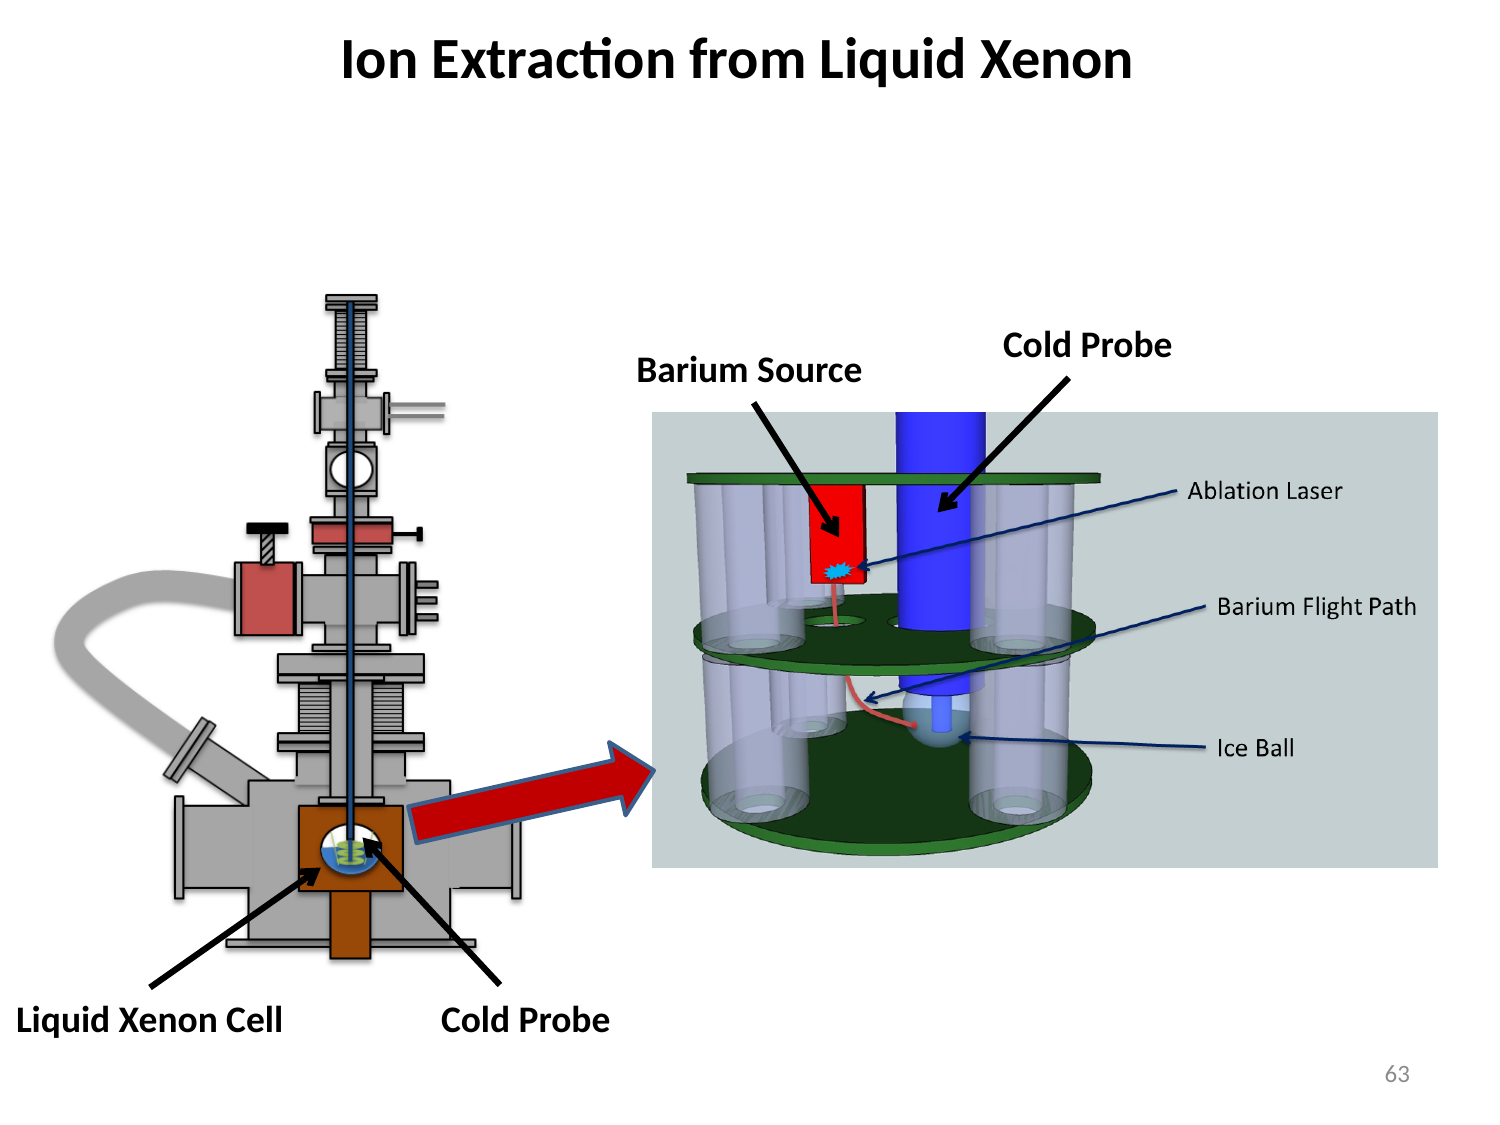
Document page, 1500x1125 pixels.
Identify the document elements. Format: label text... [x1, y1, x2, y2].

text_box Cold Probe [426, 987, 626, 1048]
picture [651, 412, 1439, 868]
slide_number 63 [1074, 1042, 1425, 1103]
text_box Ion Extraction from Liquid Xenon [325, 12, 1150, 98]
text_box Cold Probe [988, 312, 1188, 373]
text_box Barium Source [621, 337, 878, 398]
text_box [554, 740, 646, 818]
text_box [149, 867, 322, 988]
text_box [937, 377, 1070, 513]
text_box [753, 402, 840, 538]
text_box Liquid Xenon Cell [1, 987, 299, 1048]
picture [49, 274, 551, 968]
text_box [362, 837, 501, 986]
